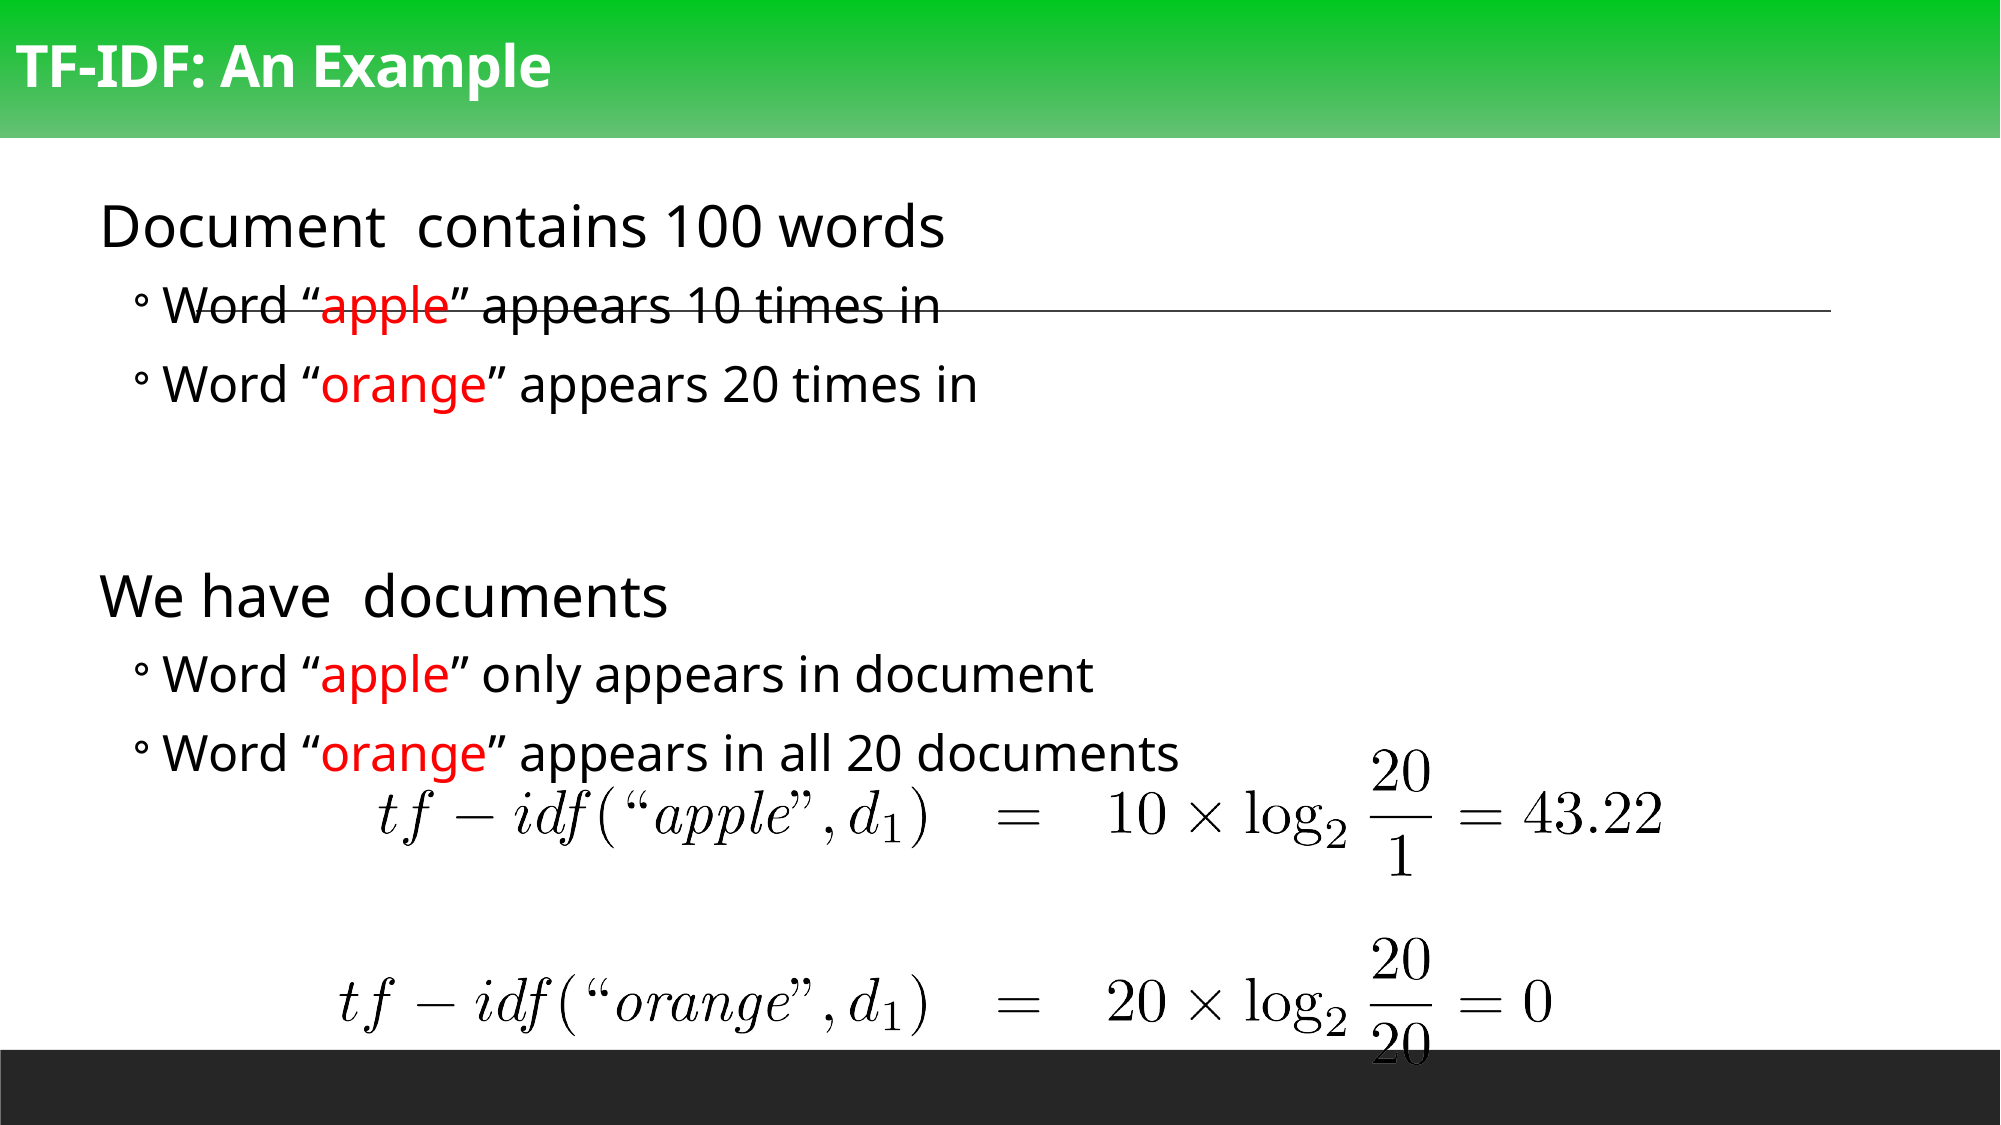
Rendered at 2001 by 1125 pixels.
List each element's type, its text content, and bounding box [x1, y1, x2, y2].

title TF-IDF: An Example [0, 0, 2000, 138]
picture [338, 749, 1662, 1066]
